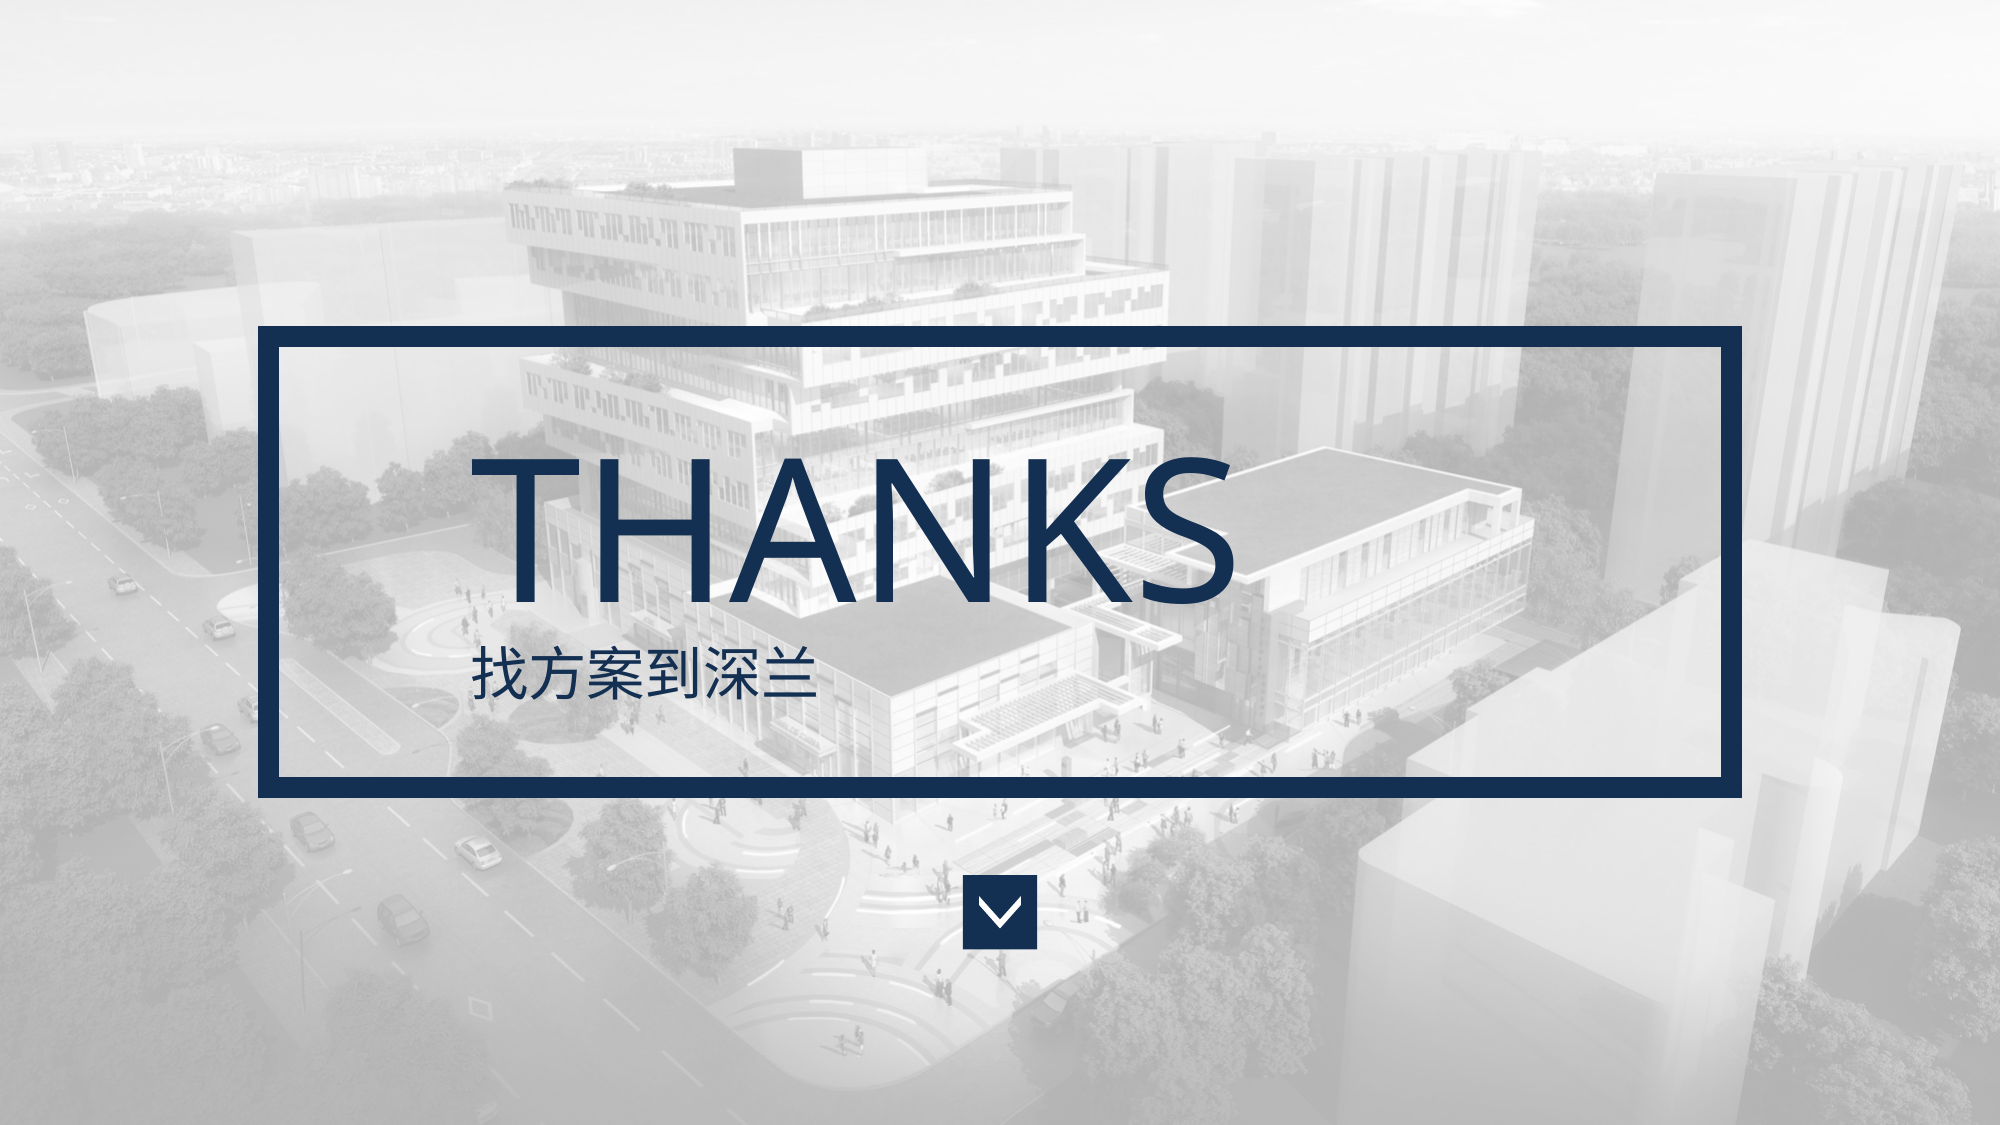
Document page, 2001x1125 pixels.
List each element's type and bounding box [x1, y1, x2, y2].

text_box [962, 875, 1038, 950]
picture [0, 0, 2000, 1125]
text_box [268, 336, 1732, 788]
